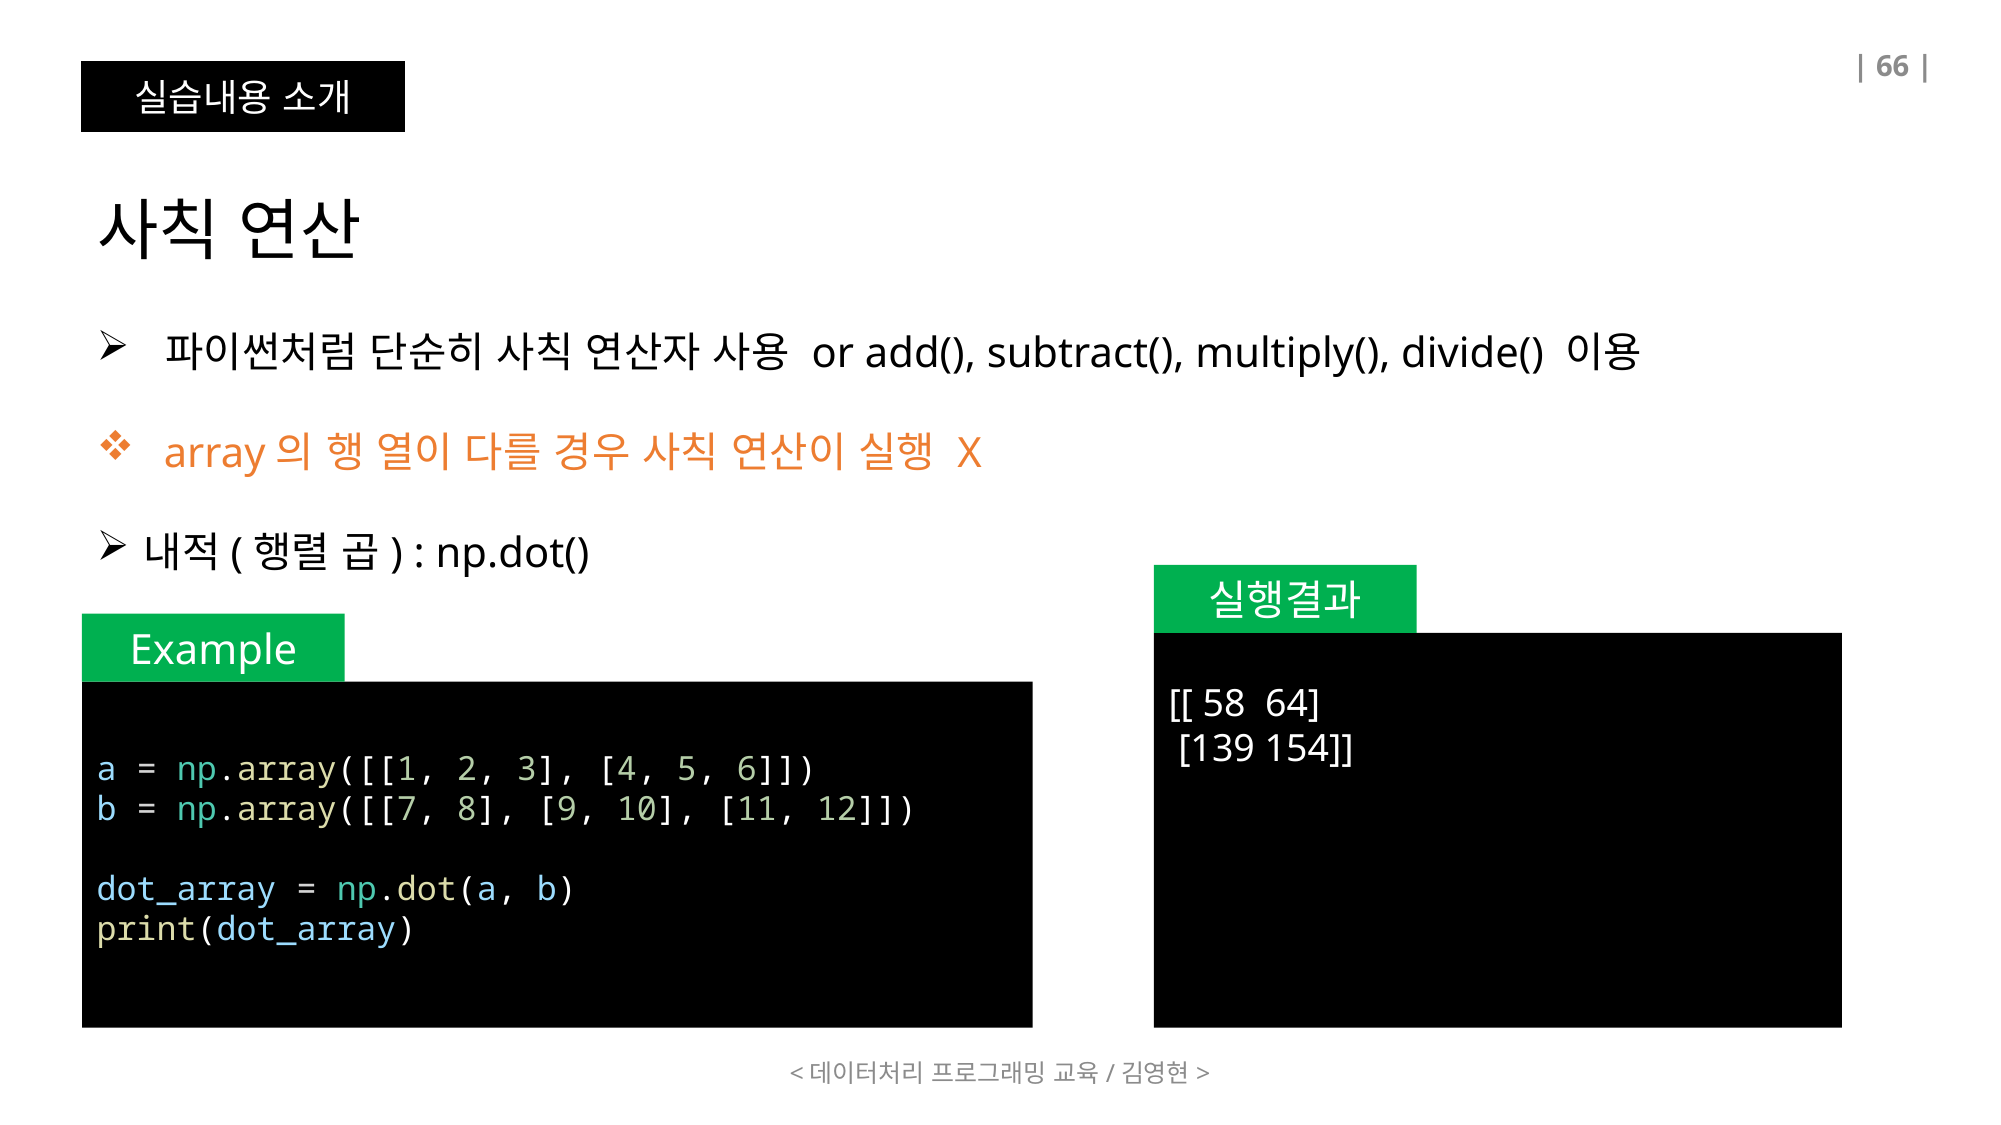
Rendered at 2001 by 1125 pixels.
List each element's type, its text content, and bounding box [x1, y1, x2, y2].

slide_number | 66 | [1497, 37, 1948, 98]
footer <데이터처리 프로그래밍 교육/김영현> [662, 1042, 1338, 1103]
text_box 실행결과 [1153, 583, 1417, 633]
text_box Example [81, 613, 345, 682]
text_box 파이썬처럼 단순히 사칙 연산자 사용 or add(), subtract(), multiply(), divide() 이용 array의 행 열이 다를 경우 사칙 연산이 실행 X 내적(행렬 곱) : np.dot() [82, 267, 1734, 583]
text_box [81, 681, 1034, 1029]
text_box a = np.array([[1, 2, 3], [4, 5, 6]]) b = np.array([[7, 8], [9, 10], [11, 12]]) dot_array = np.dot(a, b) print(dot_array) [81, 740, 979, 955]
text_box [1153, 632, 1843, 1029]
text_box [81, 61, 1543, 276]
text_box [[ 58 64] [139 154]] [1153, 671, 1788, 777]
